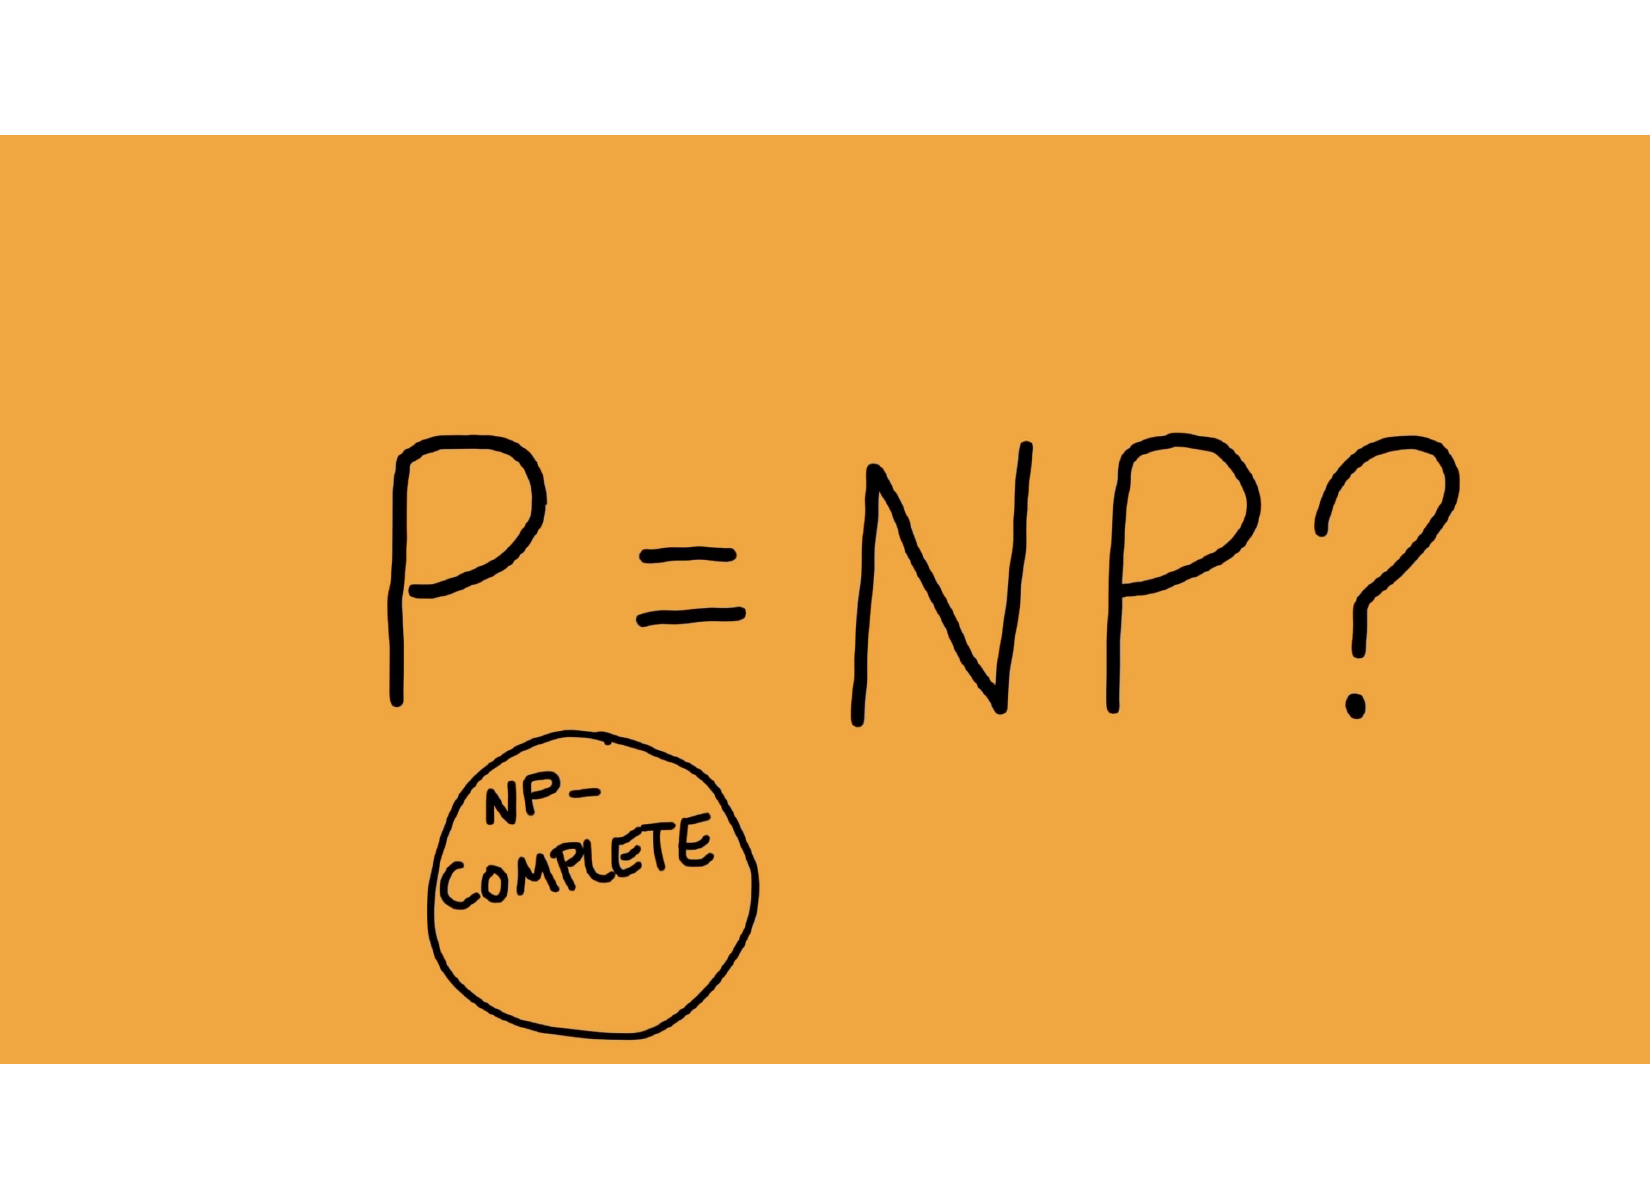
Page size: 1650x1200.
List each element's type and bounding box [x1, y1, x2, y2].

picture [0, 135, 1650, 1065]
